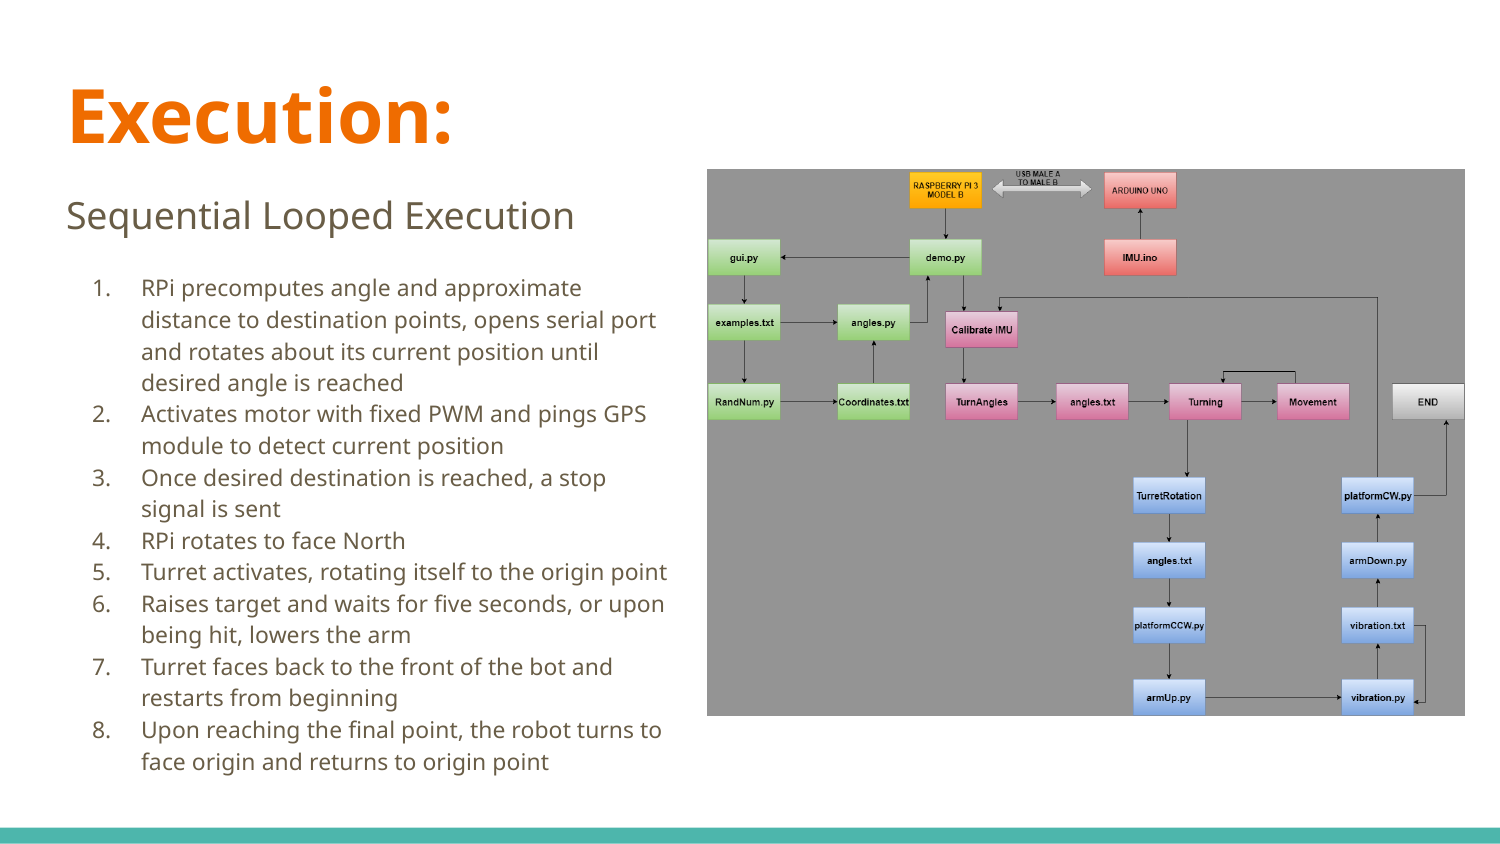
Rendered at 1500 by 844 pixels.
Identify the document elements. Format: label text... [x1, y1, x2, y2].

title Execution: [51, 53, 1449, 170]
picture [706, 169, 1465, 716]
list Sequential Looped Execution RPi precomputes angle and approximate distance to destination points, opens serial port and rotates about its current position until desired angle is reached Activates motor with fixed PWM and pings GPS module to detect current position Once desired destination is reached, a stop signal is sent RPi rotates to face North Turret activates, rotating itself to the origin point Raises target and waits for five seconds, or upon being hit, lowers the arm Turret faces back to the front of the bot and restarts from beginning Upon reaching the final point, the robot turns to face origin and returns to origin point [51, 169, 693, 770]
